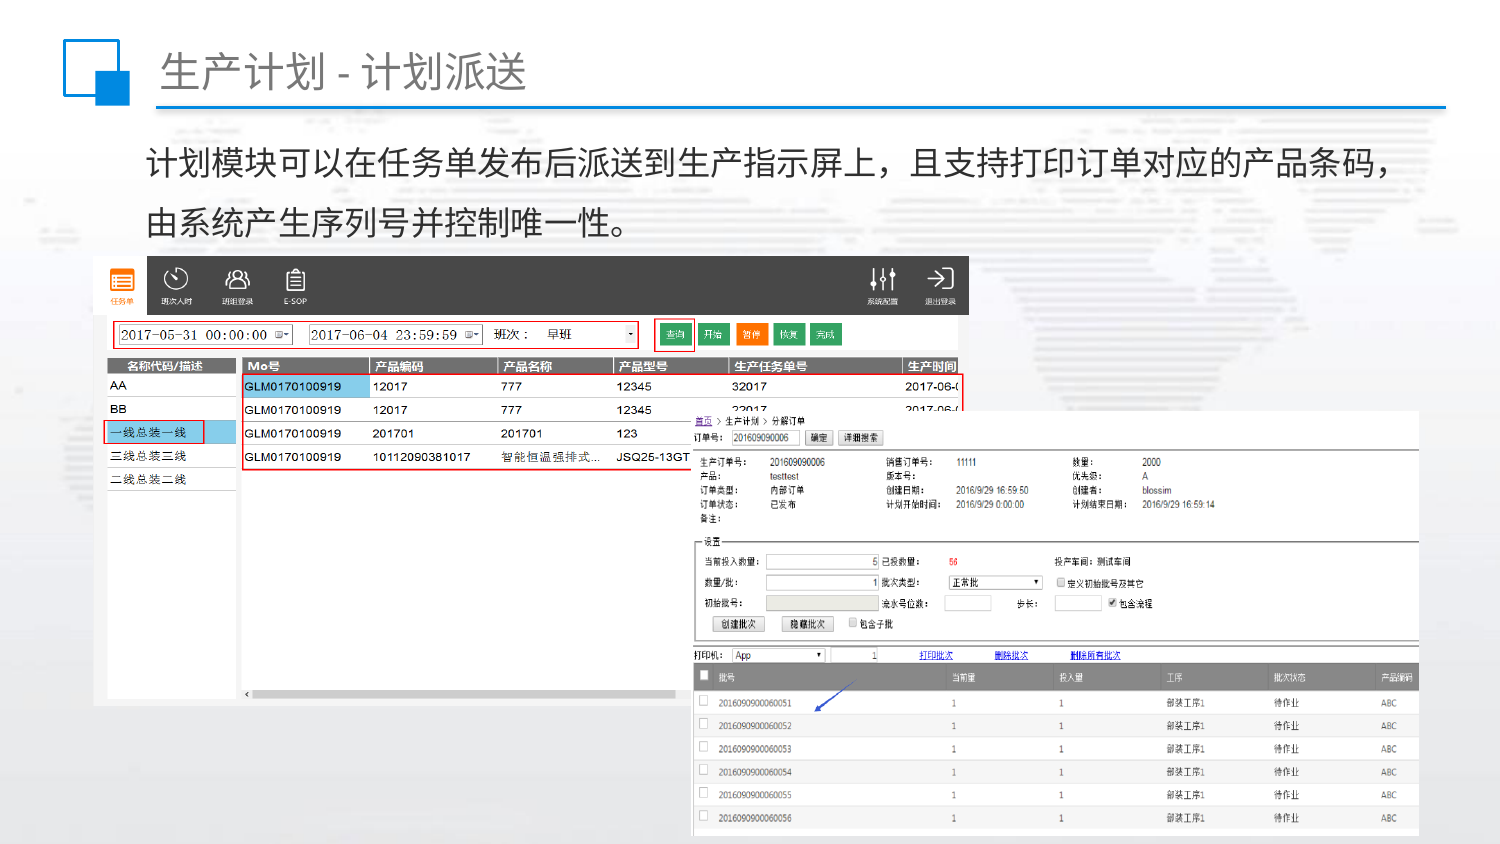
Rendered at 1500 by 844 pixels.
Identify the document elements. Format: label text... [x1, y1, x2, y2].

title 生产计划-计划派送 [148, 43, 1117, 99]
picture [0, 3, 1500, 844]
text_box 计划模块可以在任务单发布后派送到生产指示屏上，且支持打印订单对应的产品条码，由系统产生序列号并控制唯一性。 [130, 114, 1412, 280]
